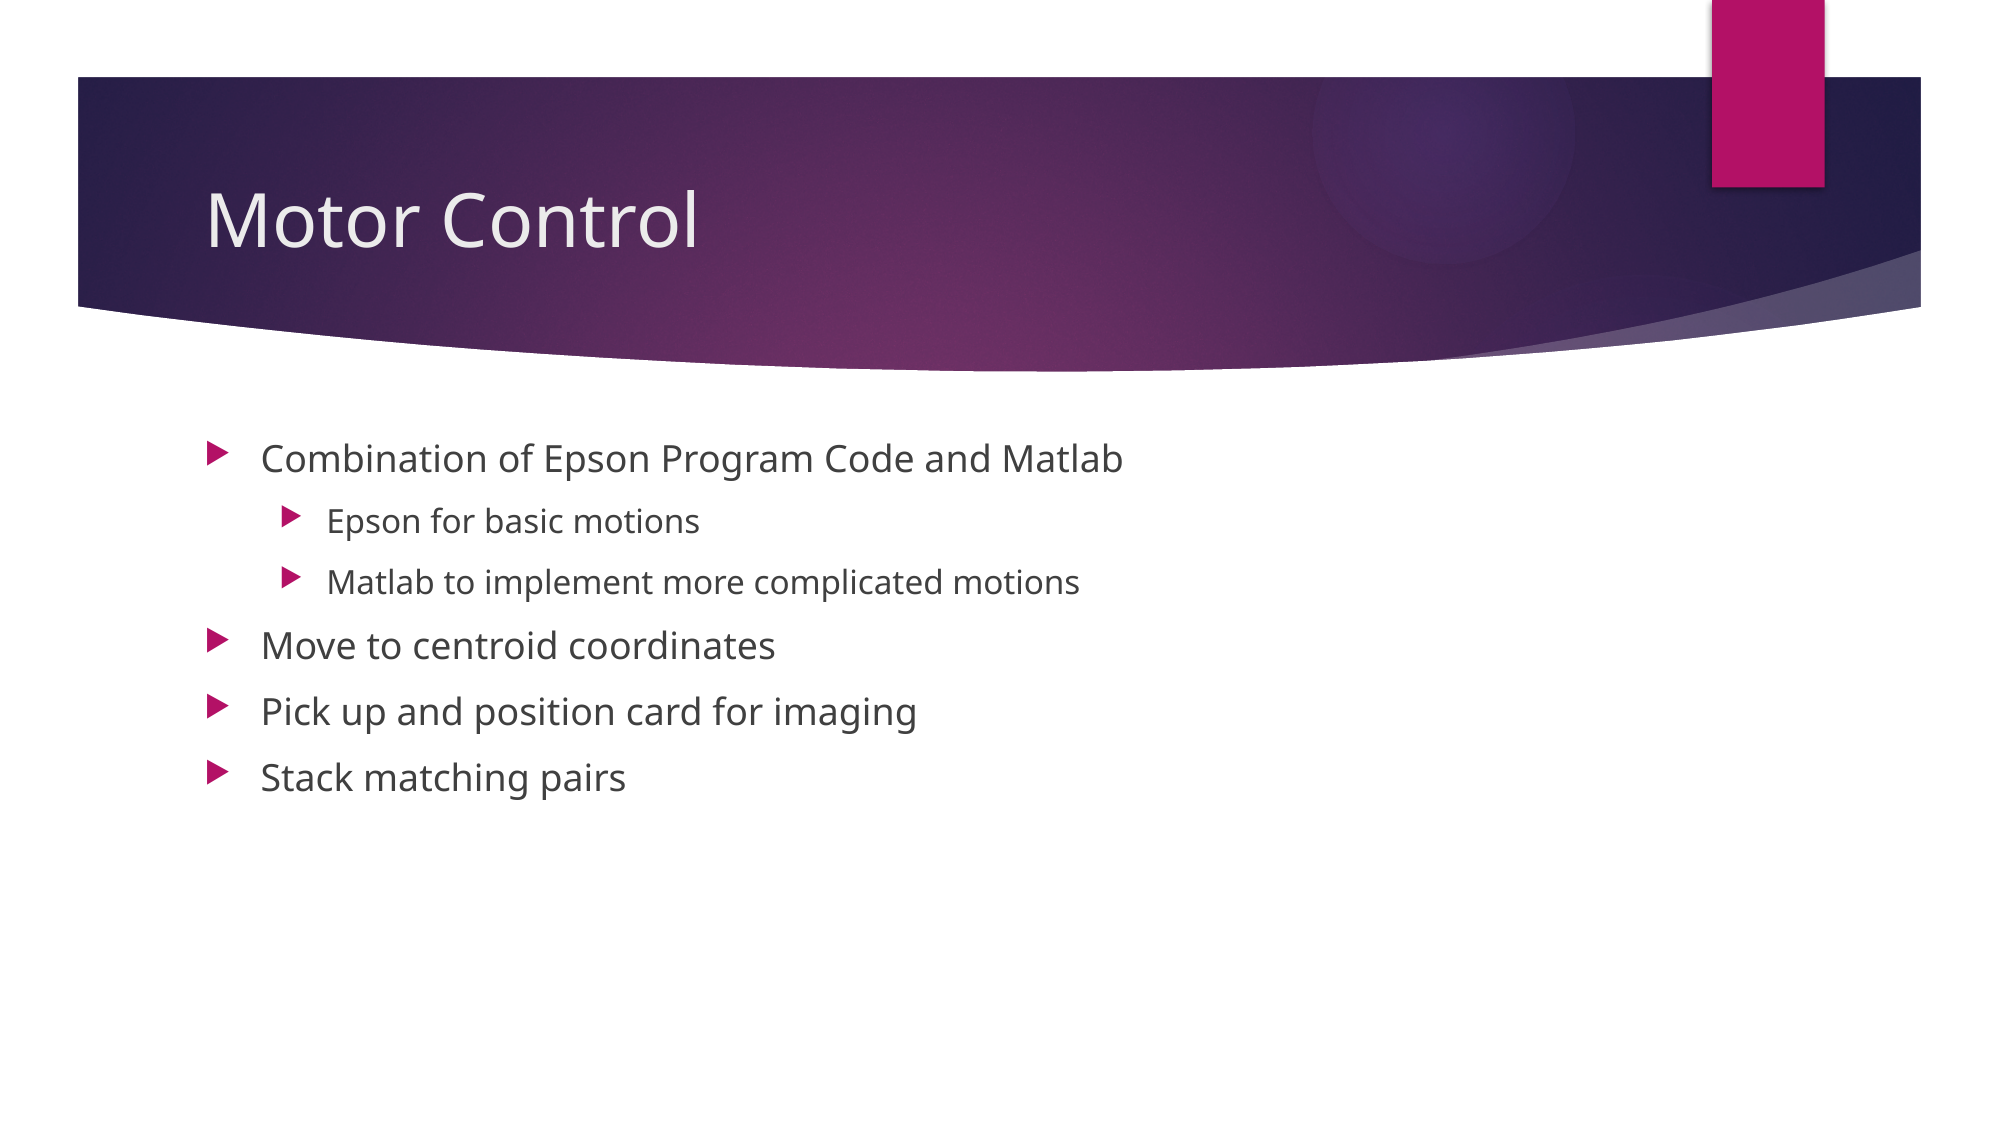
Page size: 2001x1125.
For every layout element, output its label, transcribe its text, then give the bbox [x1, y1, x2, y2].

list Combination of Epson Program Code and Matlab Epson for basic motions Matlab to implement more complicated motions Move to centroid coordinates Pick up and position card for imaging Stack matching pairs [189, 427, 1638, 988]
title Motor Control [189, 159, 1627, 276]
